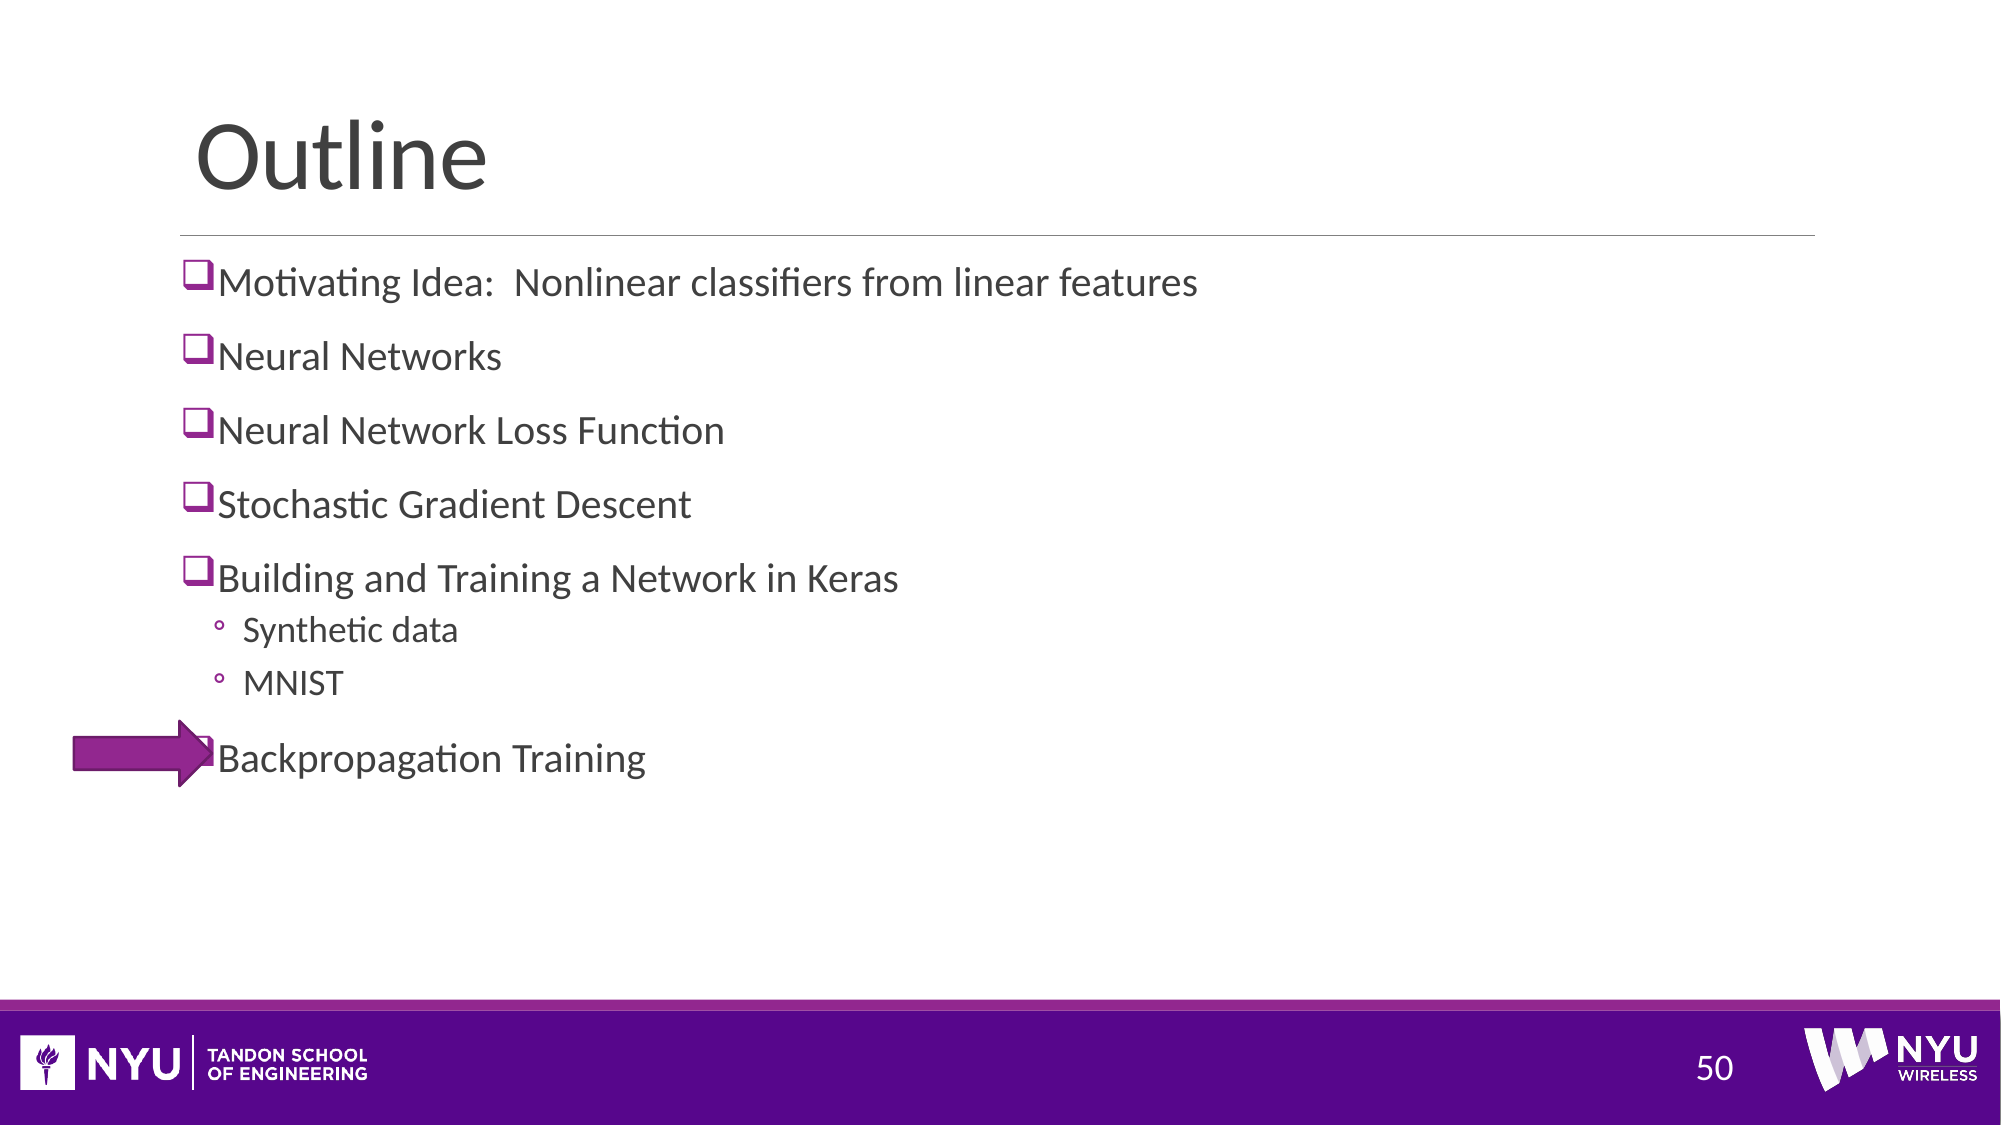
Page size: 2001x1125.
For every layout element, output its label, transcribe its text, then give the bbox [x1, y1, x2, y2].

list Motivating Idea: Nonlinear classifiers from linear features Neural Networks Neural Network Loss Function Stochastic Gradient Descent Building and Training a Network in Keras Synthetic data MNIST Backpropagation Training [180, 252, 1830, 963]
title Outline [180, 47, 1830, 218]
text_box [72, 719, 214, 788]
slide_number 50 [1533, 1035, 1749, 1096]
